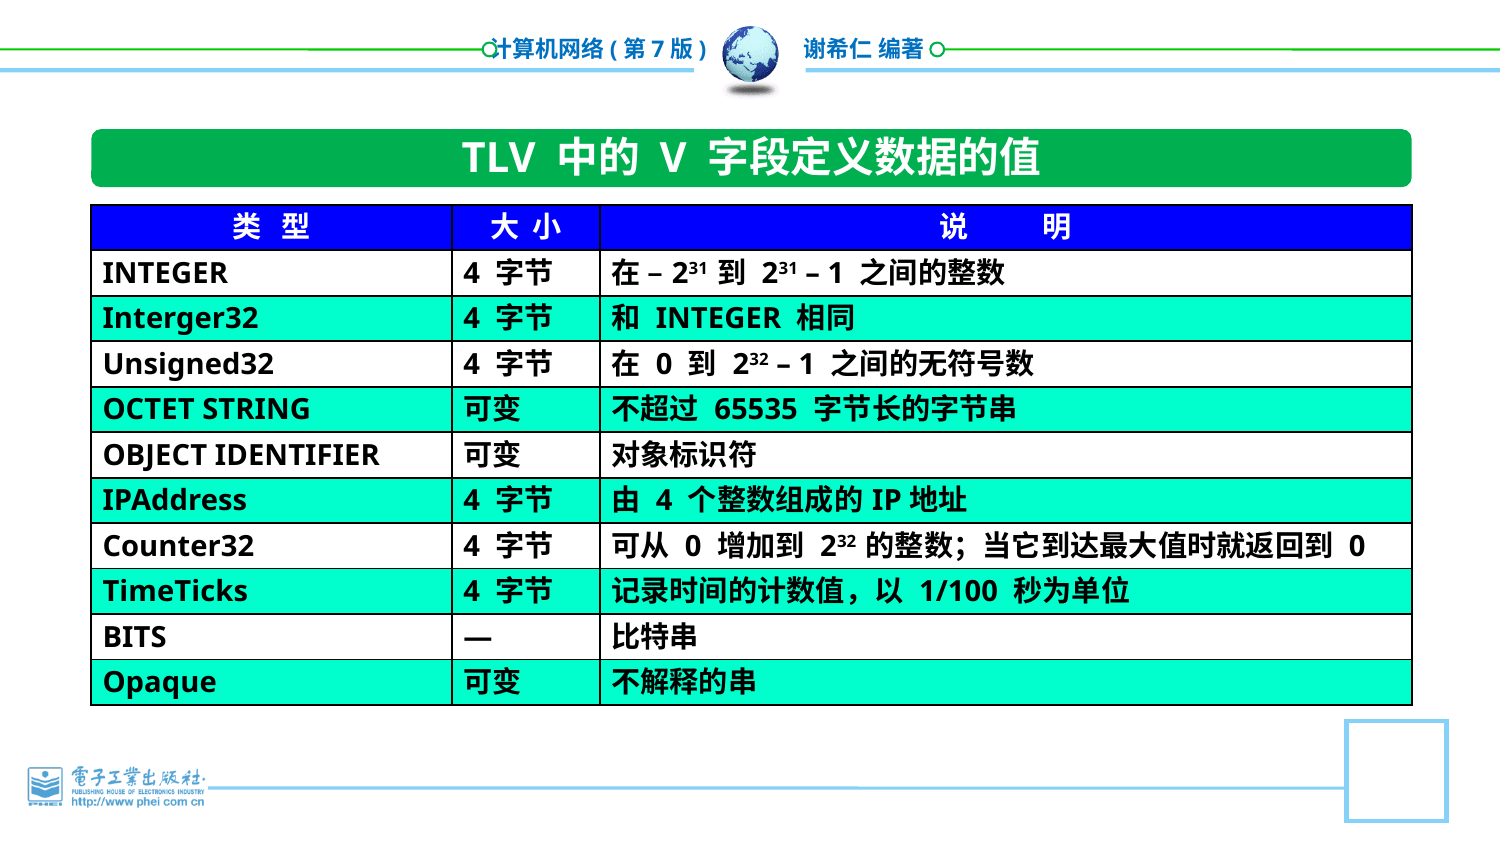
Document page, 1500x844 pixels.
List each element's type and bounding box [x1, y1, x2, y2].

table_cell [601, 388, 1411, 431]
table_cell [453, 479, 599, 522]
table_cell [601, 615, 1411, 659]
table_cell [92, 615, 451, 659]
table_cell [453, 251, 599, 295]
table_cell [92, 524, 451, 568]
table_cell [92, 479, 451, 522]
table_cell [453, 433, 599, 477]
table_cell [601, 660, 1411, 704]
picture [23, 764, 208, 809]
table_cell [92, 297, 451, 340]
text_box [91, 123, 1412, 189]
table_cell [601, 479, 1411, 522]
table_cell [601, 433, 1411, 477]
table_cell [601, 342, 1411, 386]
table_cell [601, 524, 1411, 568]
table_cell [453, 660, 599, 704]
table_cell [453, 342, 599, 386]
table_header [601, 206, 1411, 249]
table_cell [453, 569, 599, 613]
table_cell [92, 569, 451, 613]
table_cell [453, 524, 599, 568]
table_header [92, 206, 451, 249]
table_cell [92, 388, 451, 431]
table_cell [453, 297, 599, 340]
table_cell [601, 251, 1411, 295]
table_cell [92, 342, 451, 386]
table_cell [453, 388, 599, 431]
table_cell [601, 569, 1411, 613]
table_cell [92, 251, 451, 295]
table_header [453, 206, 599, 249]
picture [720, 24, 780, 100]
table_cell [601, 297, 1411, 340]
table_cell [453, 615, 599, 659]
table_cell [92, 433, 451, 477]
table_cell [92, 660, 451, 704]
